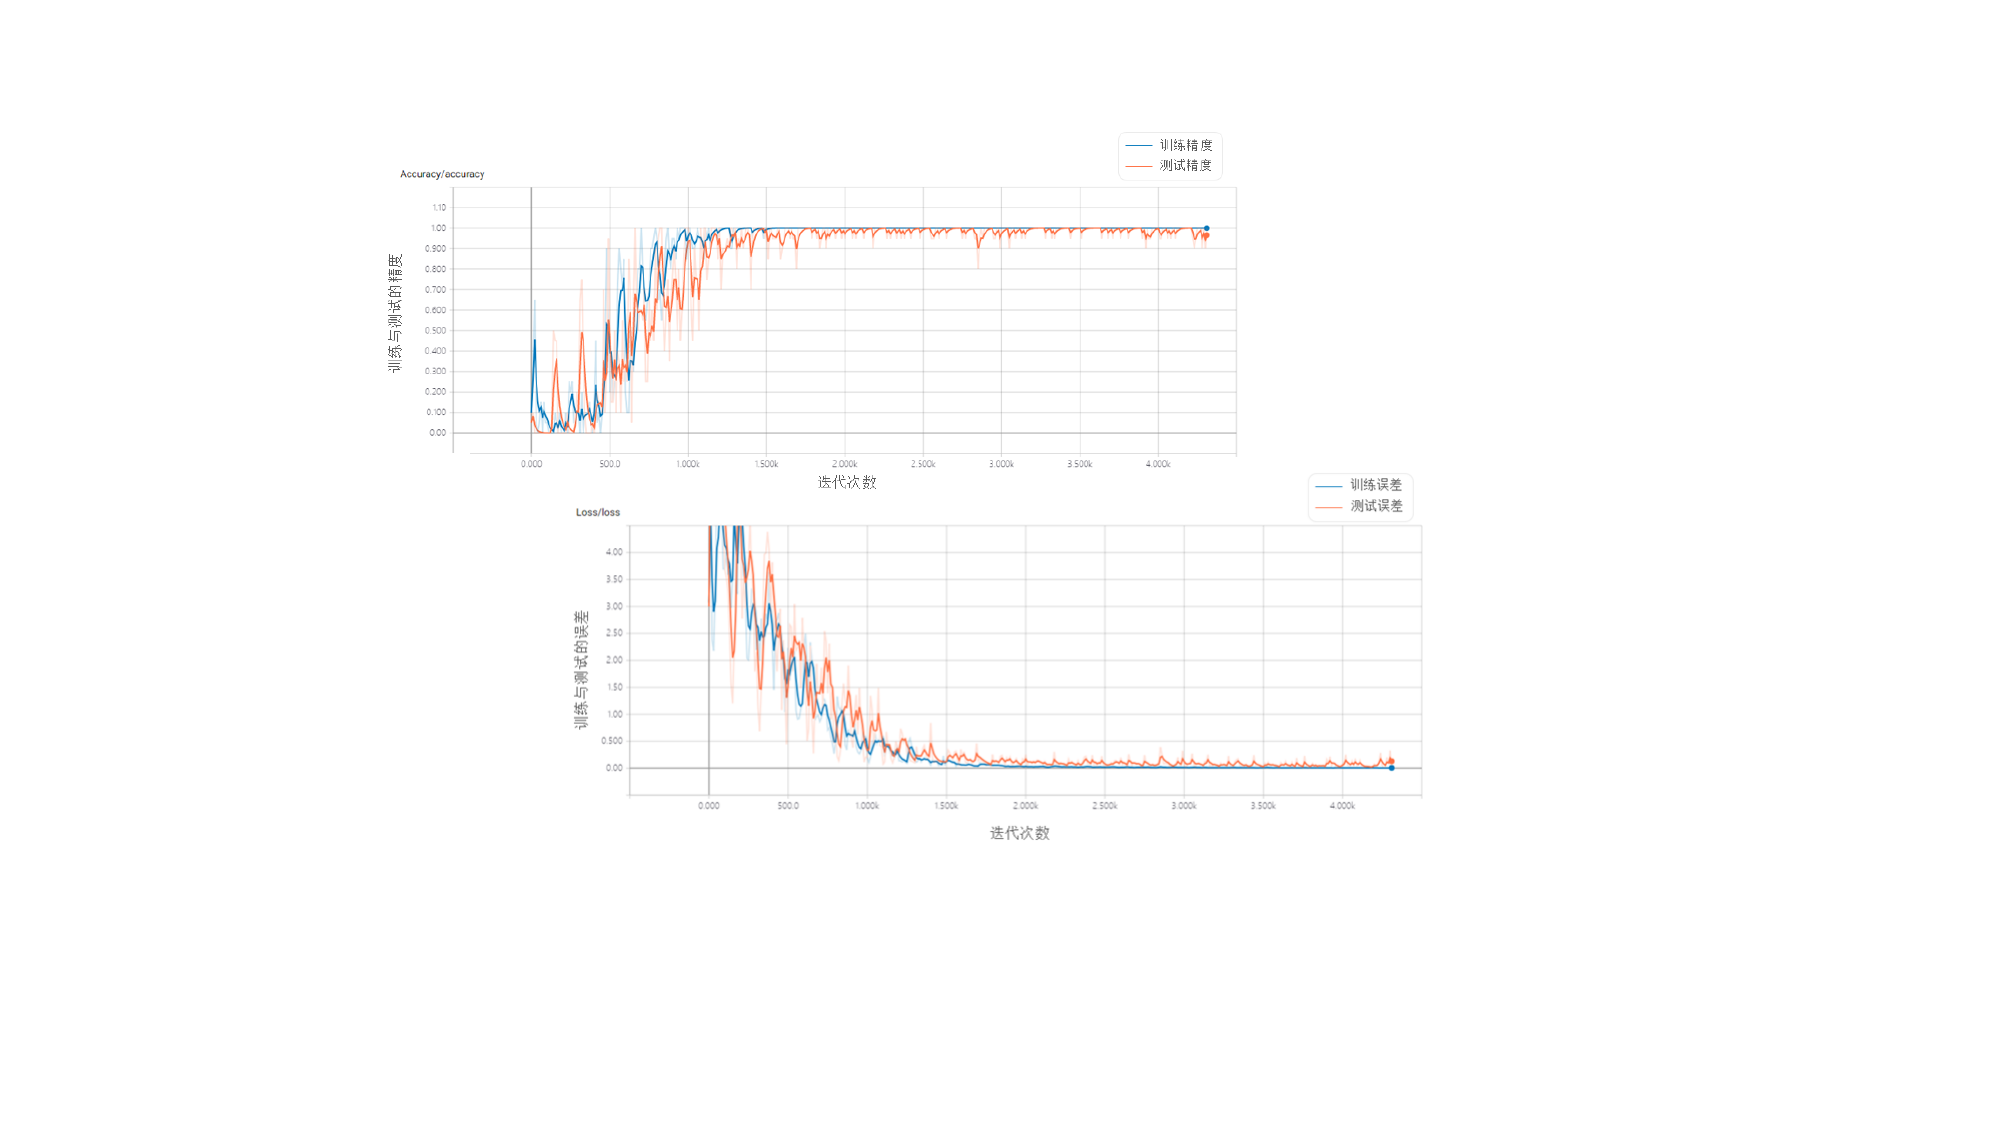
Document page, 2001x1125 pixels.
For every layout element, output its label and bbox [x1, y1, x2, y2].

list [567, 467, 1433, 846]
picture [382, 126, 1248, 494]
